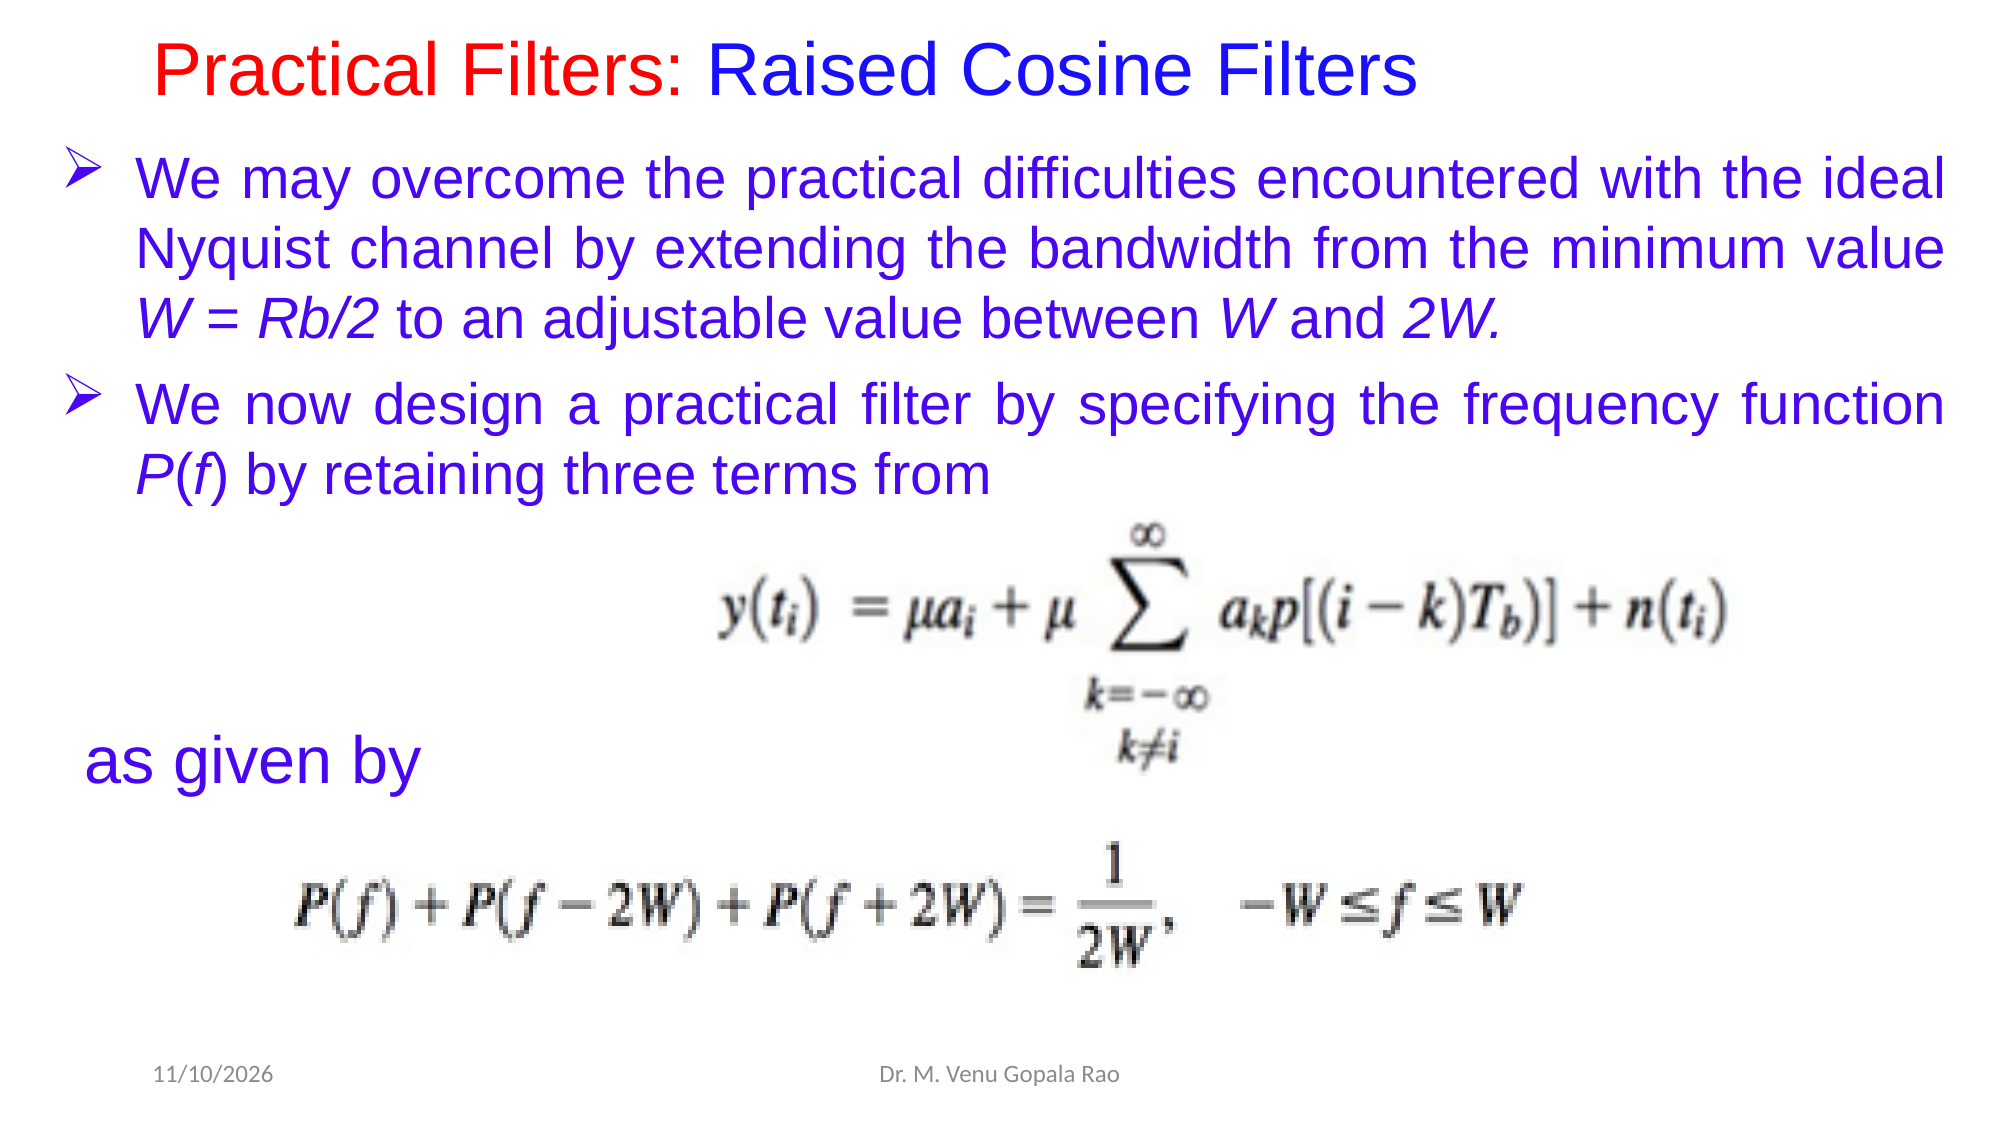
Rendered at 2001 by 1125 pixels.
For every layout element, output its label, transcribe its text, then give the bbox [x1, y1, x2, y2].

footer Dr. M. Venu Gopala Rao [662, 1042, 1338, 1103]
picture [282, 829, 1534, 977]
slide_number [137, 1042, 588, 1103]
text_box We may overcome the practical difficulties encountered with the ideal Nyquist channel by extending the bandwidth from the minimum value W = Rb/2 to an adjustable value between W and 2W. We now design a practical filter by specifying the frequency function P(f) by retaining three terms from [45, 132, 1964, 514]
title Practical Filters: Raised Cosine Filters [137, 22, 1863, 121]
text_box as given by [69, 709, 1070, 804]
picture [716, 517, 1744, 776]
